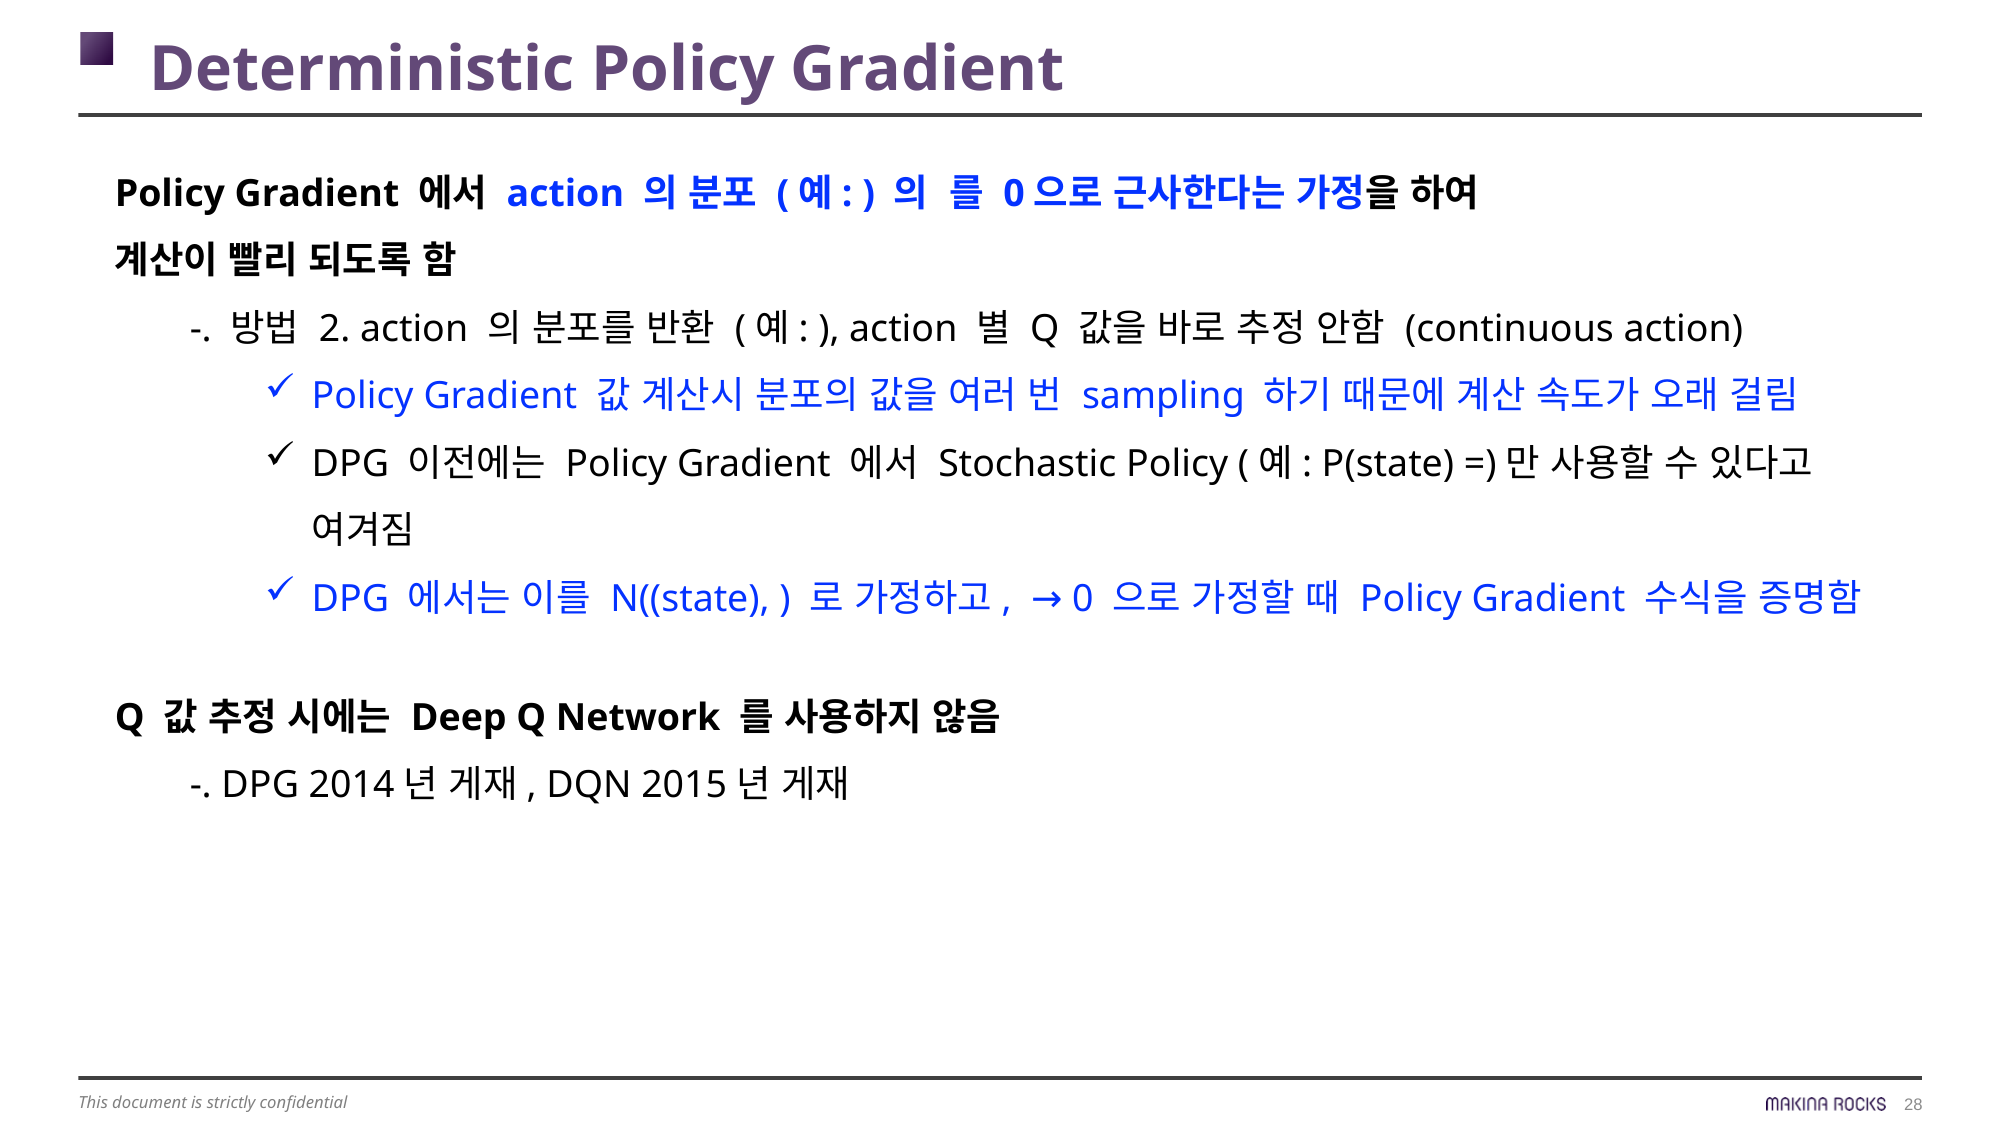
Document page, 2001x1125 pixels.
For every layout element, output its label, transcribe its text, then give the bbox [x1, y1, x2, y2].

picture [80, 32, 114, 65]
text_box Q 값 추정 시에는 Deep Q Network 를 사용하지 않음 -. DPG 2014년 게재, DQN 2015년 게재 [100, 663, 1936, 813]
text_box Deterministic Policy Gradient [134, 19, 2000, 121]
picture [1766, 1097, 1886, 1111]
